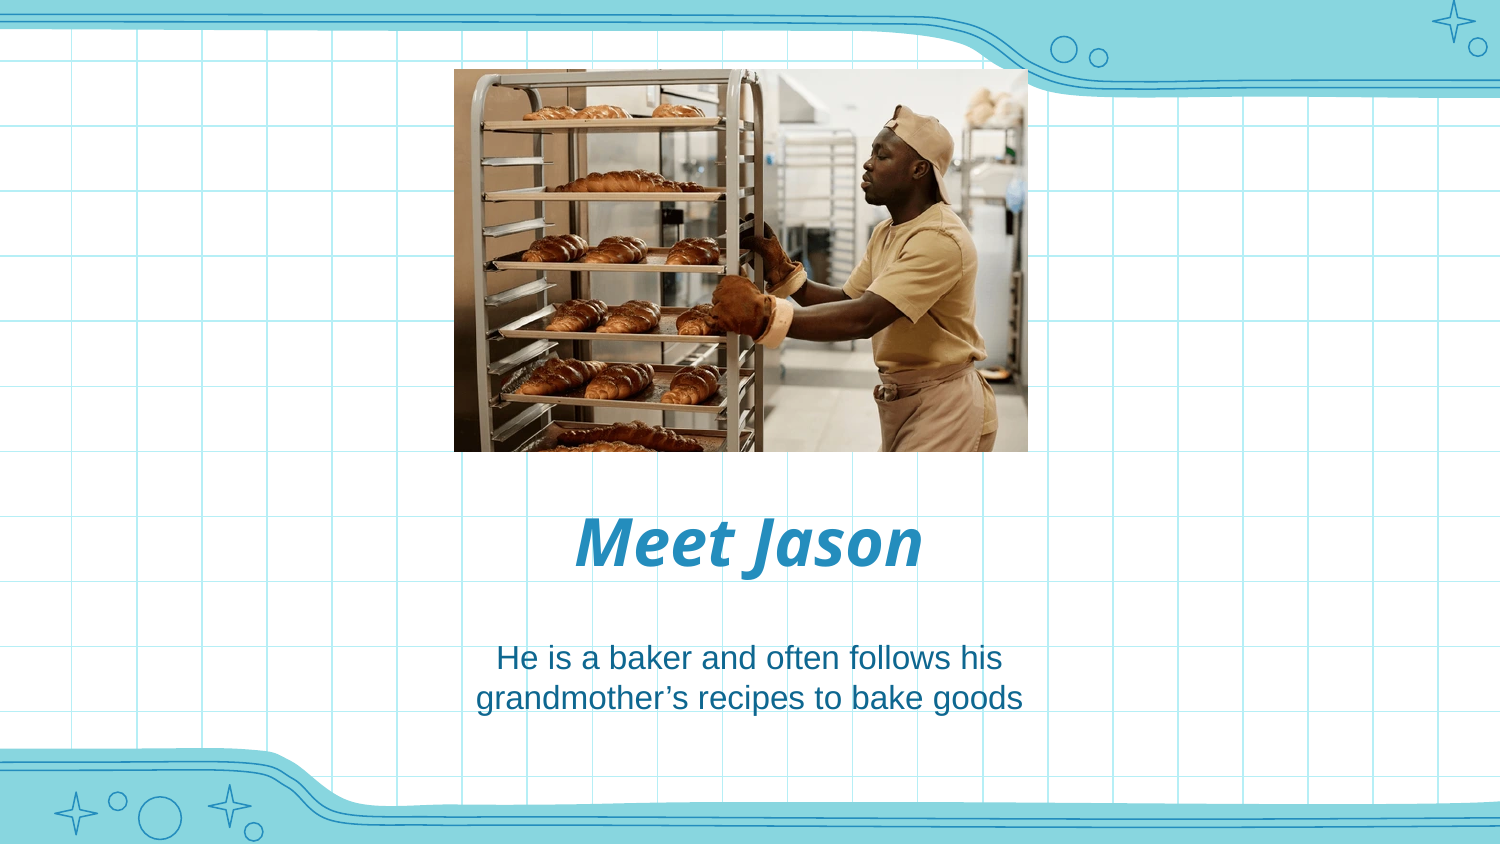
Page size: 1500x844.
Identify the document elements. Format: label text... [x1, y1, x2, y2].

subtitle He is a baker and often follows his grandmother’s recipes to bake goods [392, 621, 1108, 697]
title Meet Jason [392, 484, 1108, 596]
picture [454, 69, 1029, 453]
